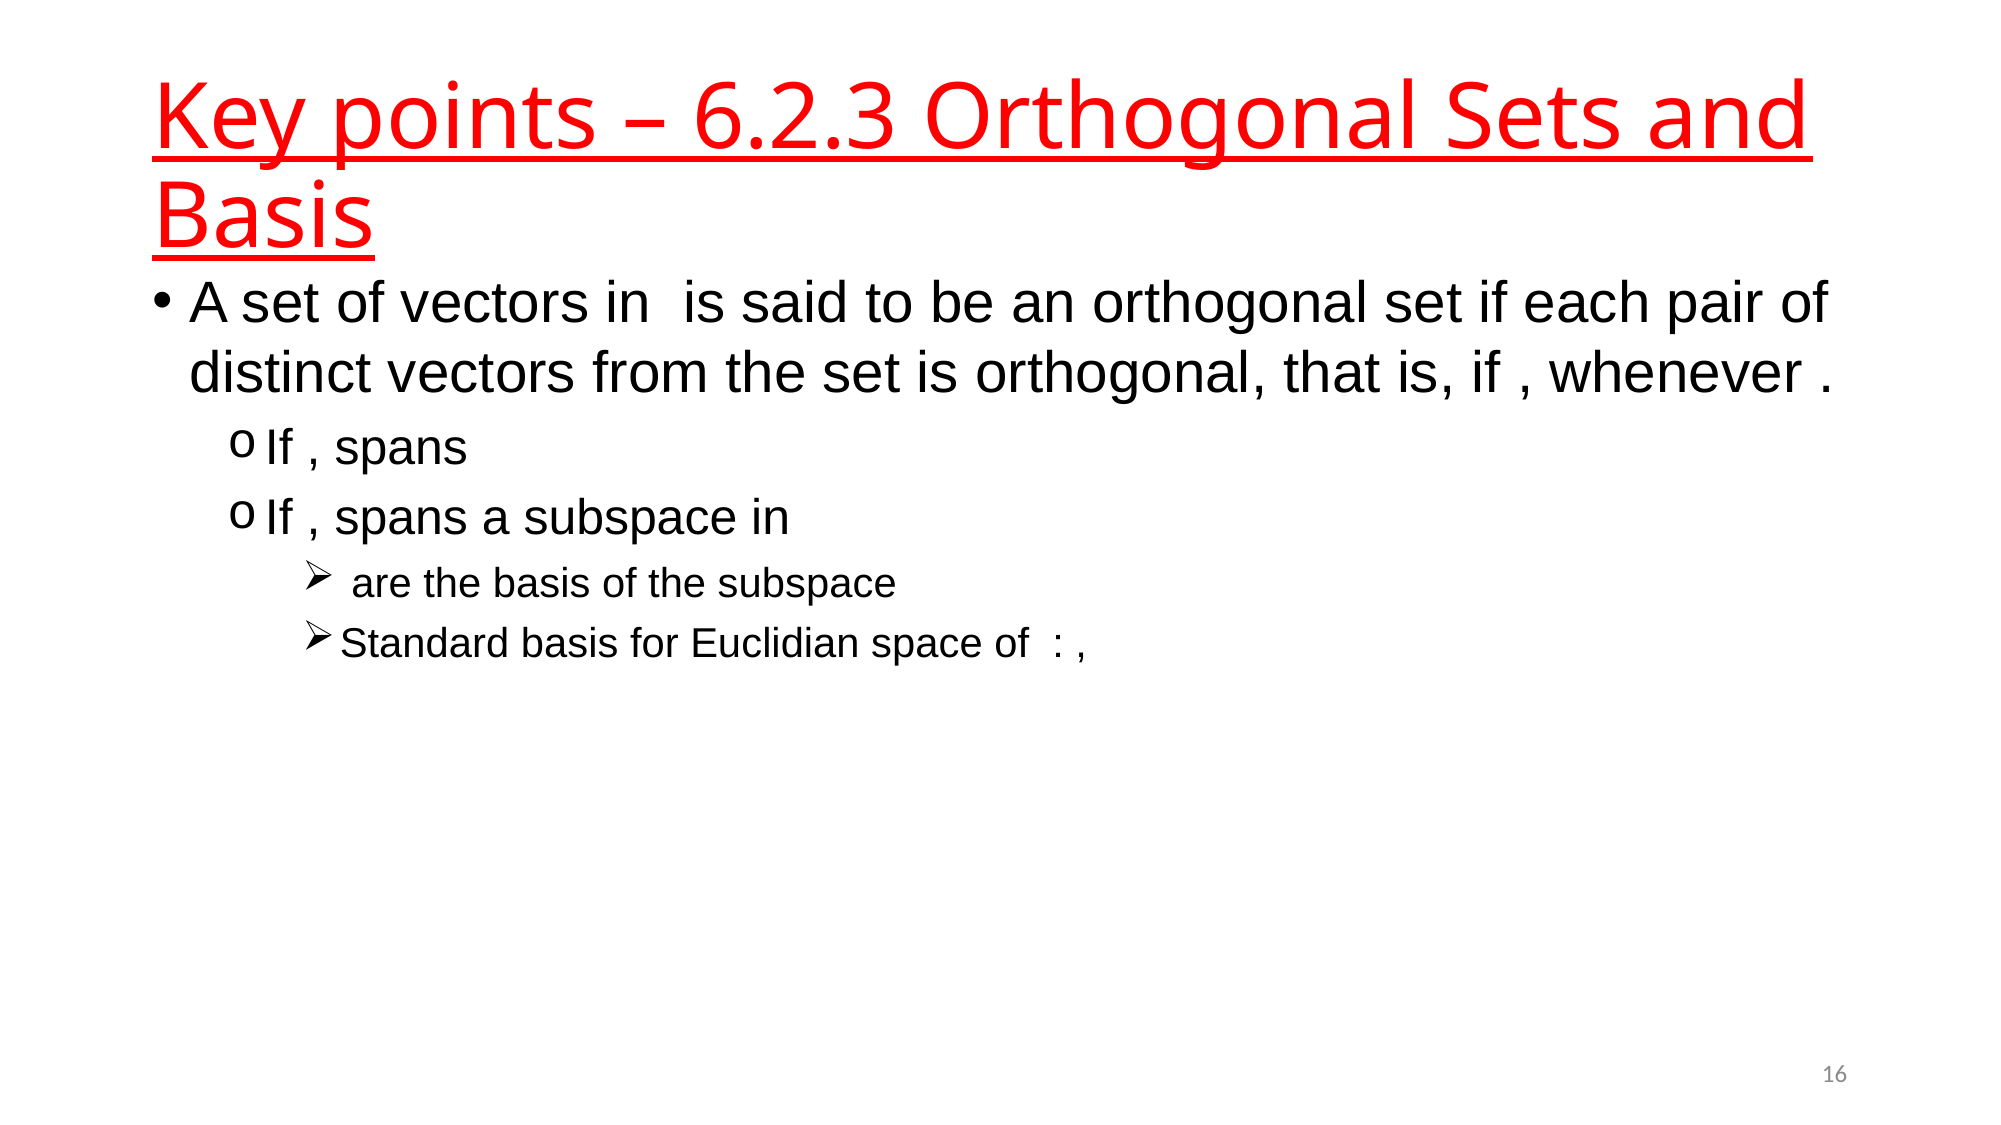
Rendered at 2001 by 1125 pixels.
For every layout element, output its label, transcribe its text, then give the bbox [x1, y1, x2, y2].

title Key points – 6.2.3 Orthogonal Sets and Basis [137, 59, 1863, 278]
slide_number 16 [1412, 1042, 1863, 1103]
